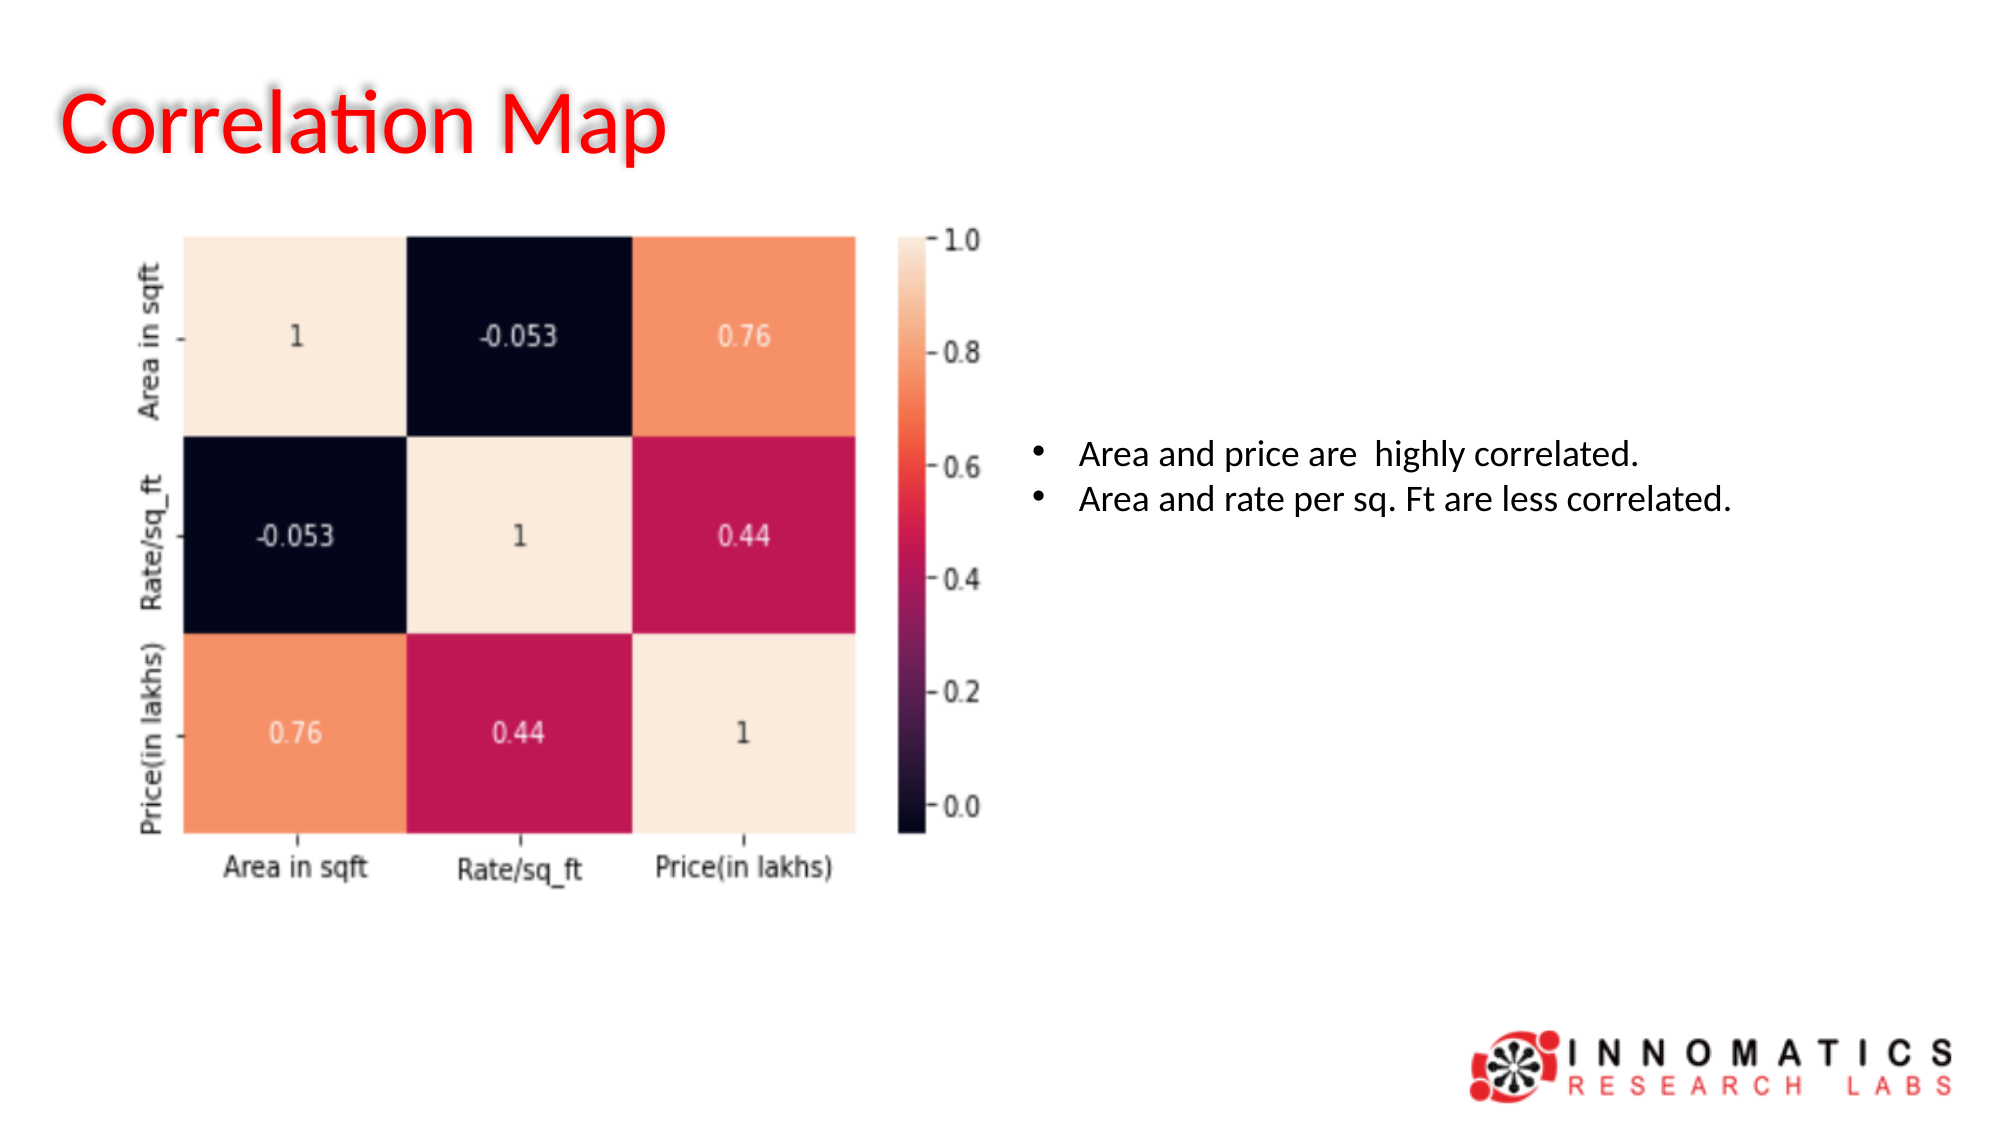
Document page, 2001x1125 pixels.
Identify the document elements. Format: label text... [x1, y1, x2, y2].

title Correlation Map [45, 59, 1863, 189]
picture [1445, 1014, 1975, 1125]
text_box Area and price are highly correlated. Area and rate per sq. Ft are less correlated. [1018, 421, 2000, 526]
picture [97, 201, 1018, 932]
